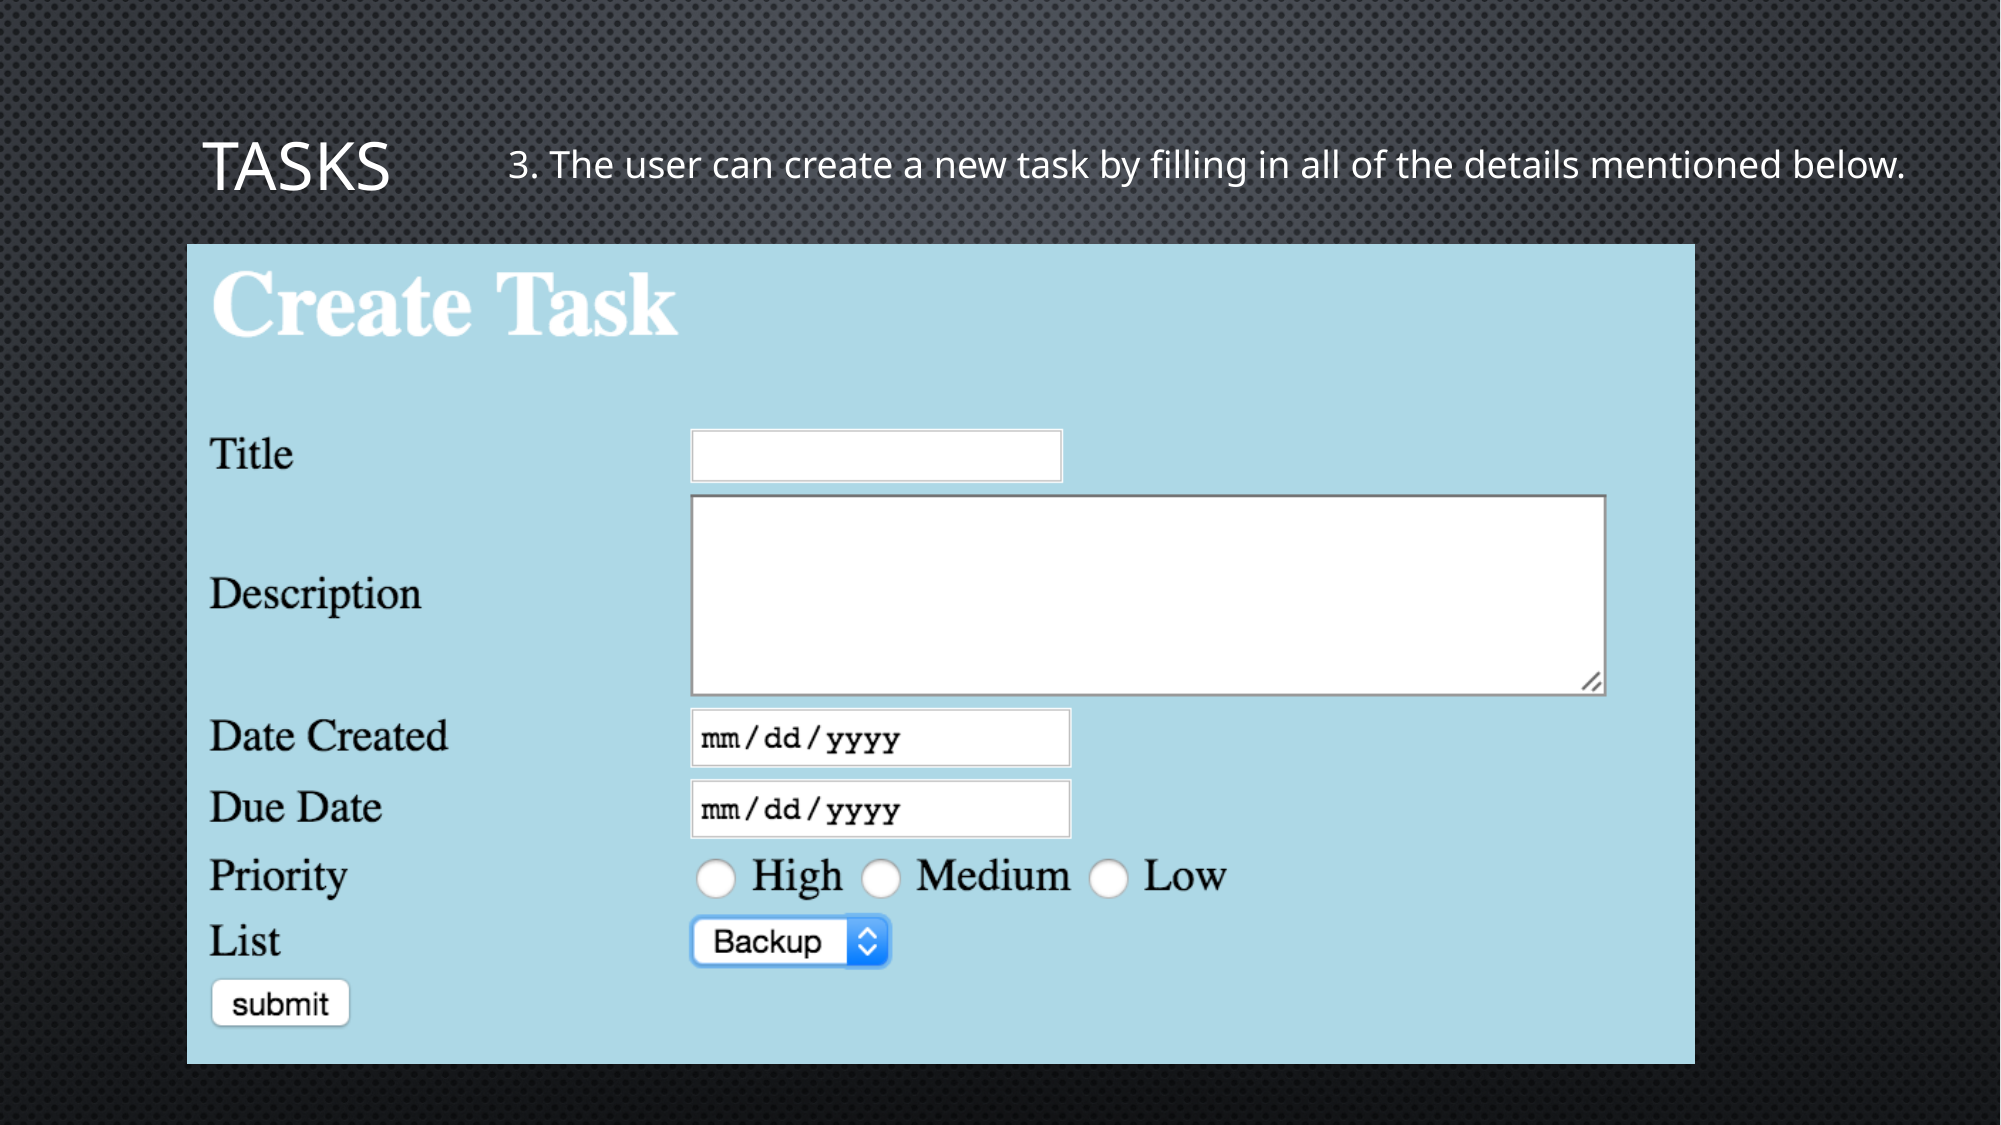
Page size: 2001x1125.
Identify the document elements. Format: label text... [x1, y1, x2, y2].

text_box 3. The user can create a new task by filling in all of the details mentioned below. [493, 133, 1923, 194]
title tasks [187, 99, 1813, 228]
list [186, 244, 1695, 1064]
